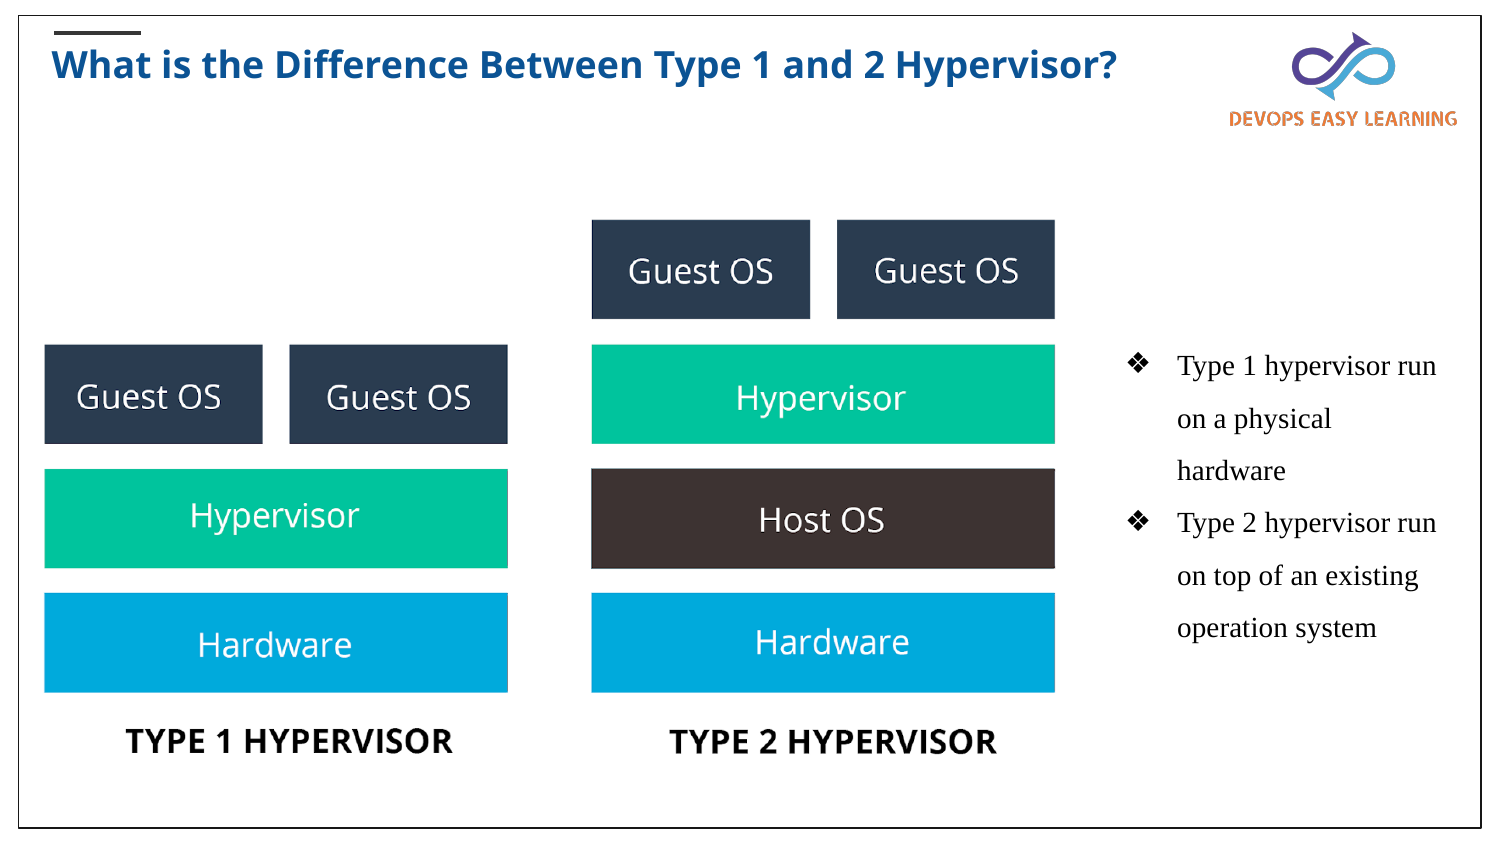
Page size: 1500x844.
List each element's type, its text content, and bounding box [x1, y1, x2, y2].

picture [36, 212, 1068, 768]
text_box What is the Difference Between Type 1 and 2 Hypervisor? [36, 33, 1214, 94]
picture [1219, 21, 1469, 147]
text_box [18, 15, 1482, 829]
text_box Type 1 hypervisor run on a physical hardware Type 2 hypervisor run on top of an existing operation system [1087, 313, 1460, 694]
